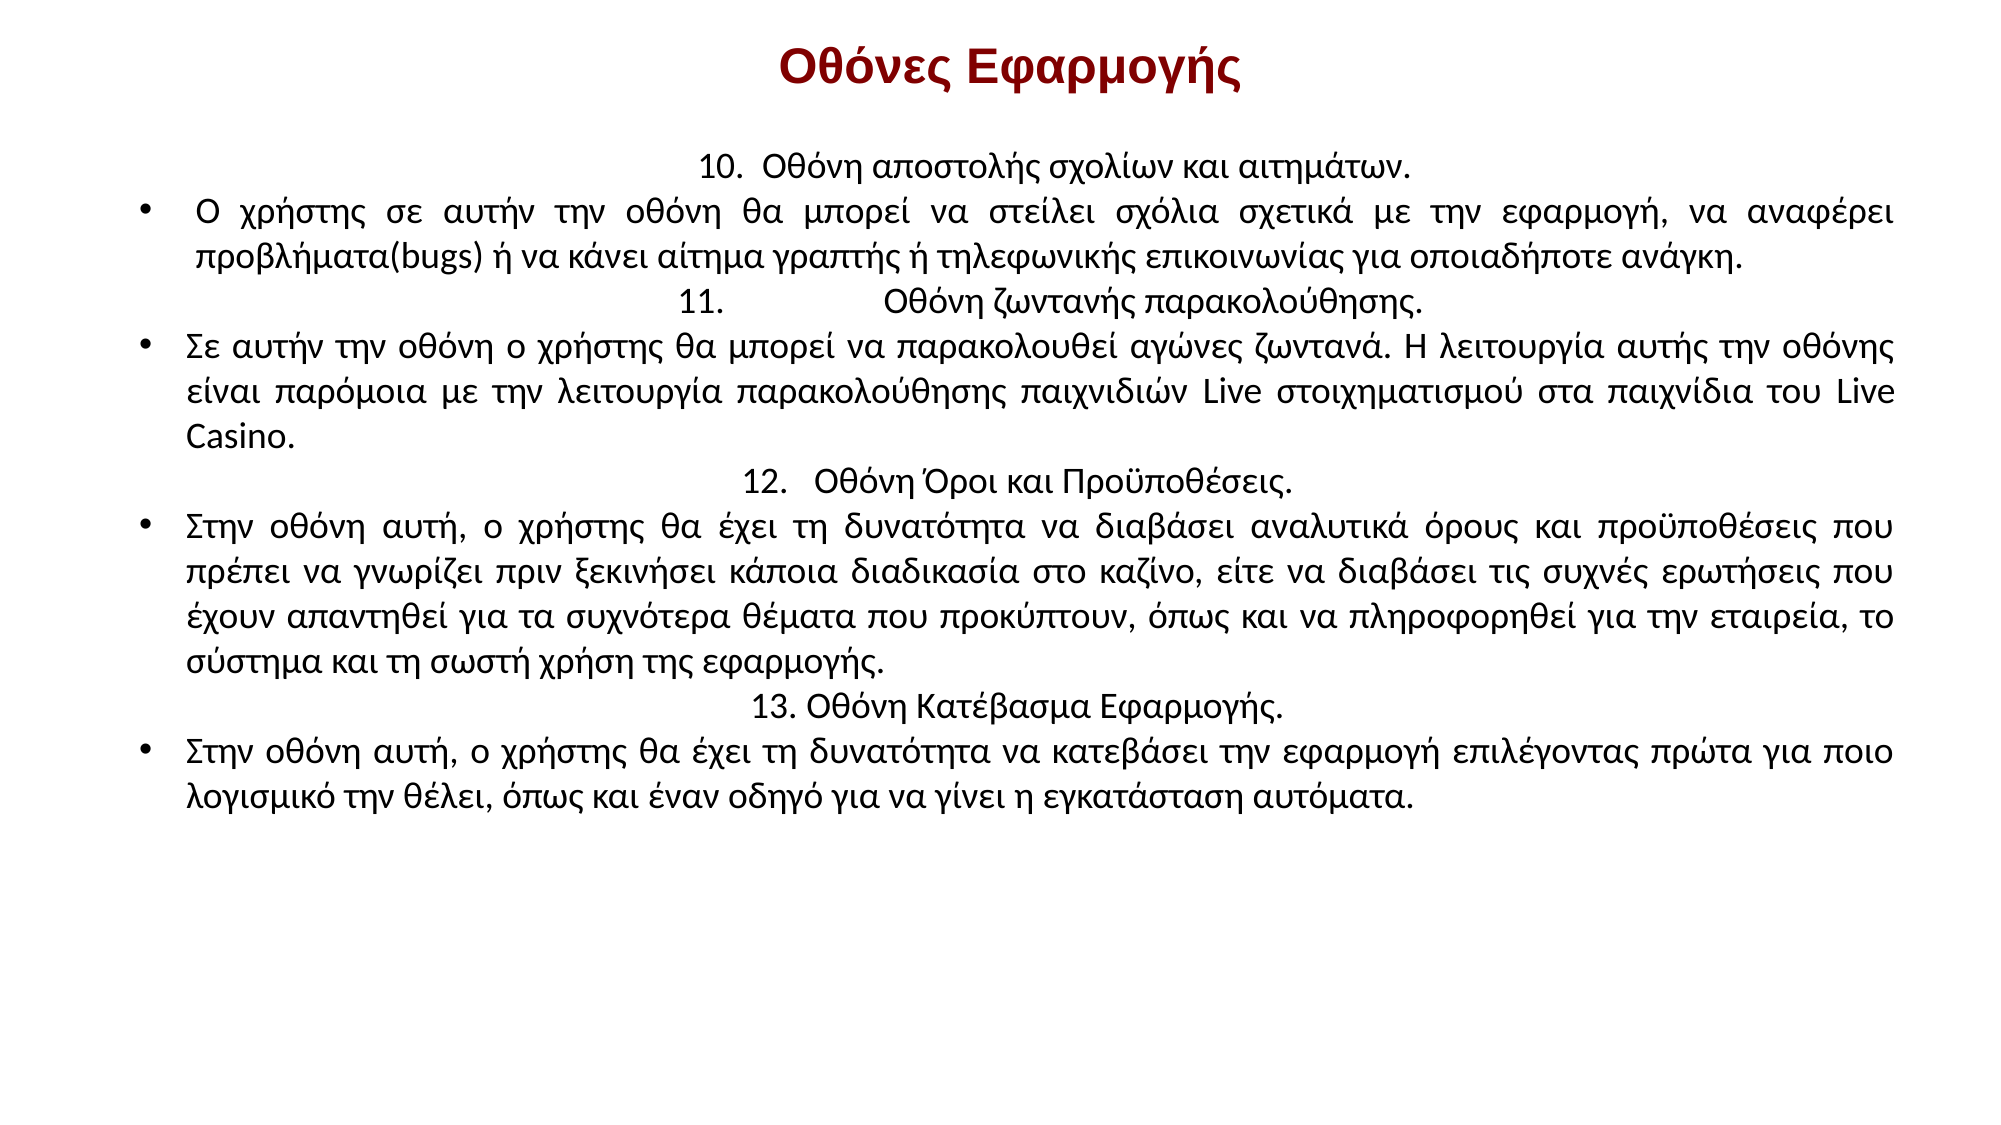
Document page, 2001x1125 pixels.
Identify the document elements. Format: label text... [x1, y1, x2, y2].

text_box Οθόνες Εφαρμογής [21, 12, 2000, 114]
text_box Οθόνη αποστολής σχολίων και αιτημάτων. Ο χρήστης σε αυτήν την οθόνη θα μπορεί να στείλει σχόλια σχετικά με την εφαρμογή, να αναφέρει προβλήματα(bugs) ή να κάνει αίτημα γραπτής ή τηλεφωνικής επικοινωνίας για οποιαδήποτε ανάγκη. Οθόνη ζωντανής παρακολούθησης. Σε αυτήν την οθόνη ο χρήστης θα μπορεί να παρακολουθεί αγώνες ζωντανά. Η λειτουργία αυτής την οθόνης είναι παρόμοια με την λειτουργία παρακολούθησης παιχνιδιών Live στοιχηματισμού στα παιχνίδια του Live Casino. 12. Οθόνη Όροι και Προϋποθέσεις. Στην οθόνη αυτή, ο χρήστης θα έχει τη δυνατότητα να διαβάσει αναλυτικά όρους και προϋποθέσεις που πρέπει να γνωρίζει πριν ξεκινήσει κάποια διαδικασία στο καζίνο, είτε να διαβάσει τις συχνές ερωτήσεις που έχουν απαντηθεί για τα συχνότερα θέματα που προκύπτουν, όπως και να πληροφορηθεί για την εταιρεία, το σύστημα και τη σωστή χρήση της εφαρμογής. Οθόνη Κατέβασμα Εφαρμογής. Στην οθόνη αυτή, ο χρήστης θα έχει τη δυνατότητα να κατεβάσει την εφαρμογή επιλέγοντας πρώτα για ποιο λογισμικό την θέλει, όπως και έναν οδηγό για να γίνει η εγκατάσταση αυτόματα. [124, 133, 1911, 824]
